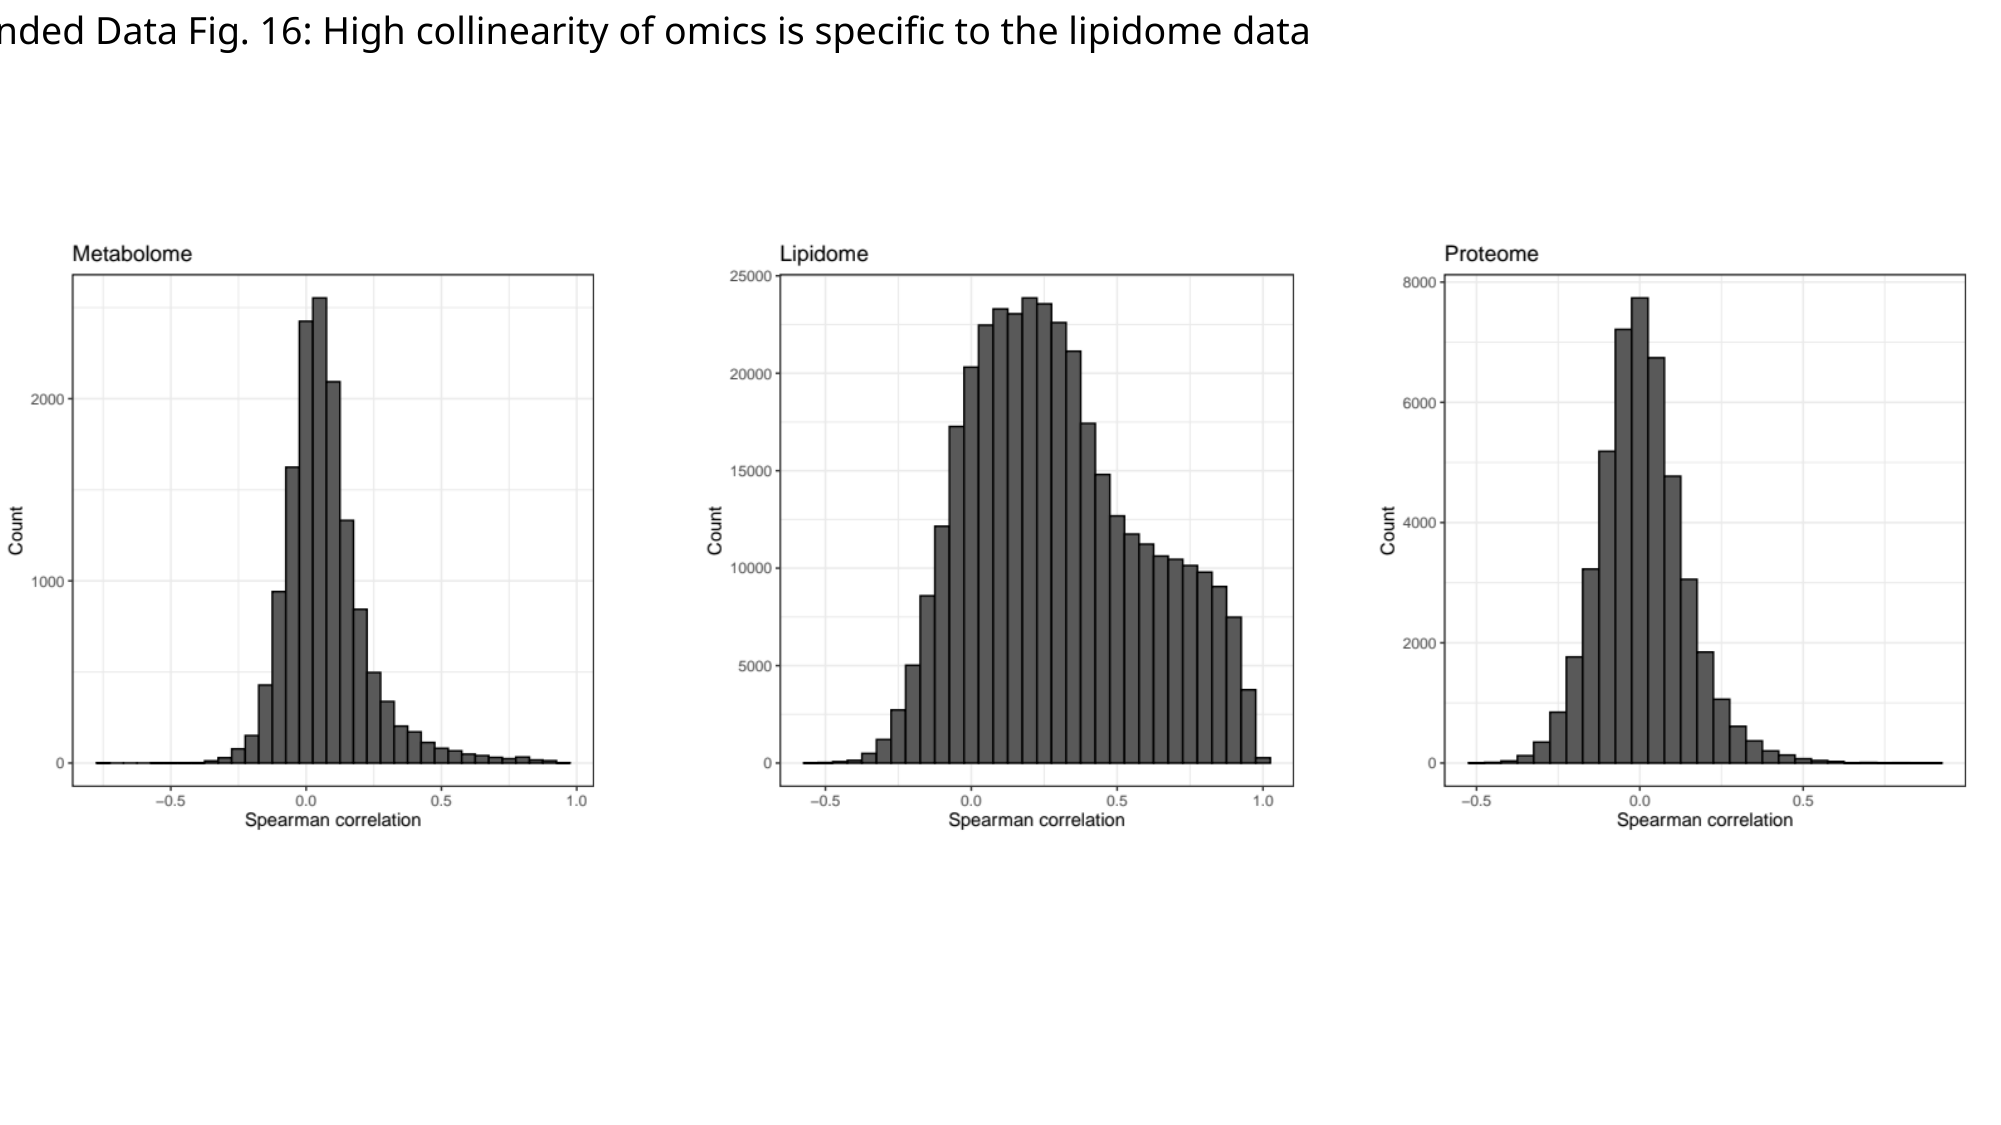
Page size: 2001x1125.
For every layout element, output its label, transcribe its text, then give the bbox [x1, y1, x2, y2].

picture [0, 236, 600, 837]
text_box Extended Data Fig. 16: High collinearity of omics is specific to the lipidome data [0, 0, 1327, 60]
picture [699, 236, 1300, 837]
picture [1372, 236, 1973, 837]
